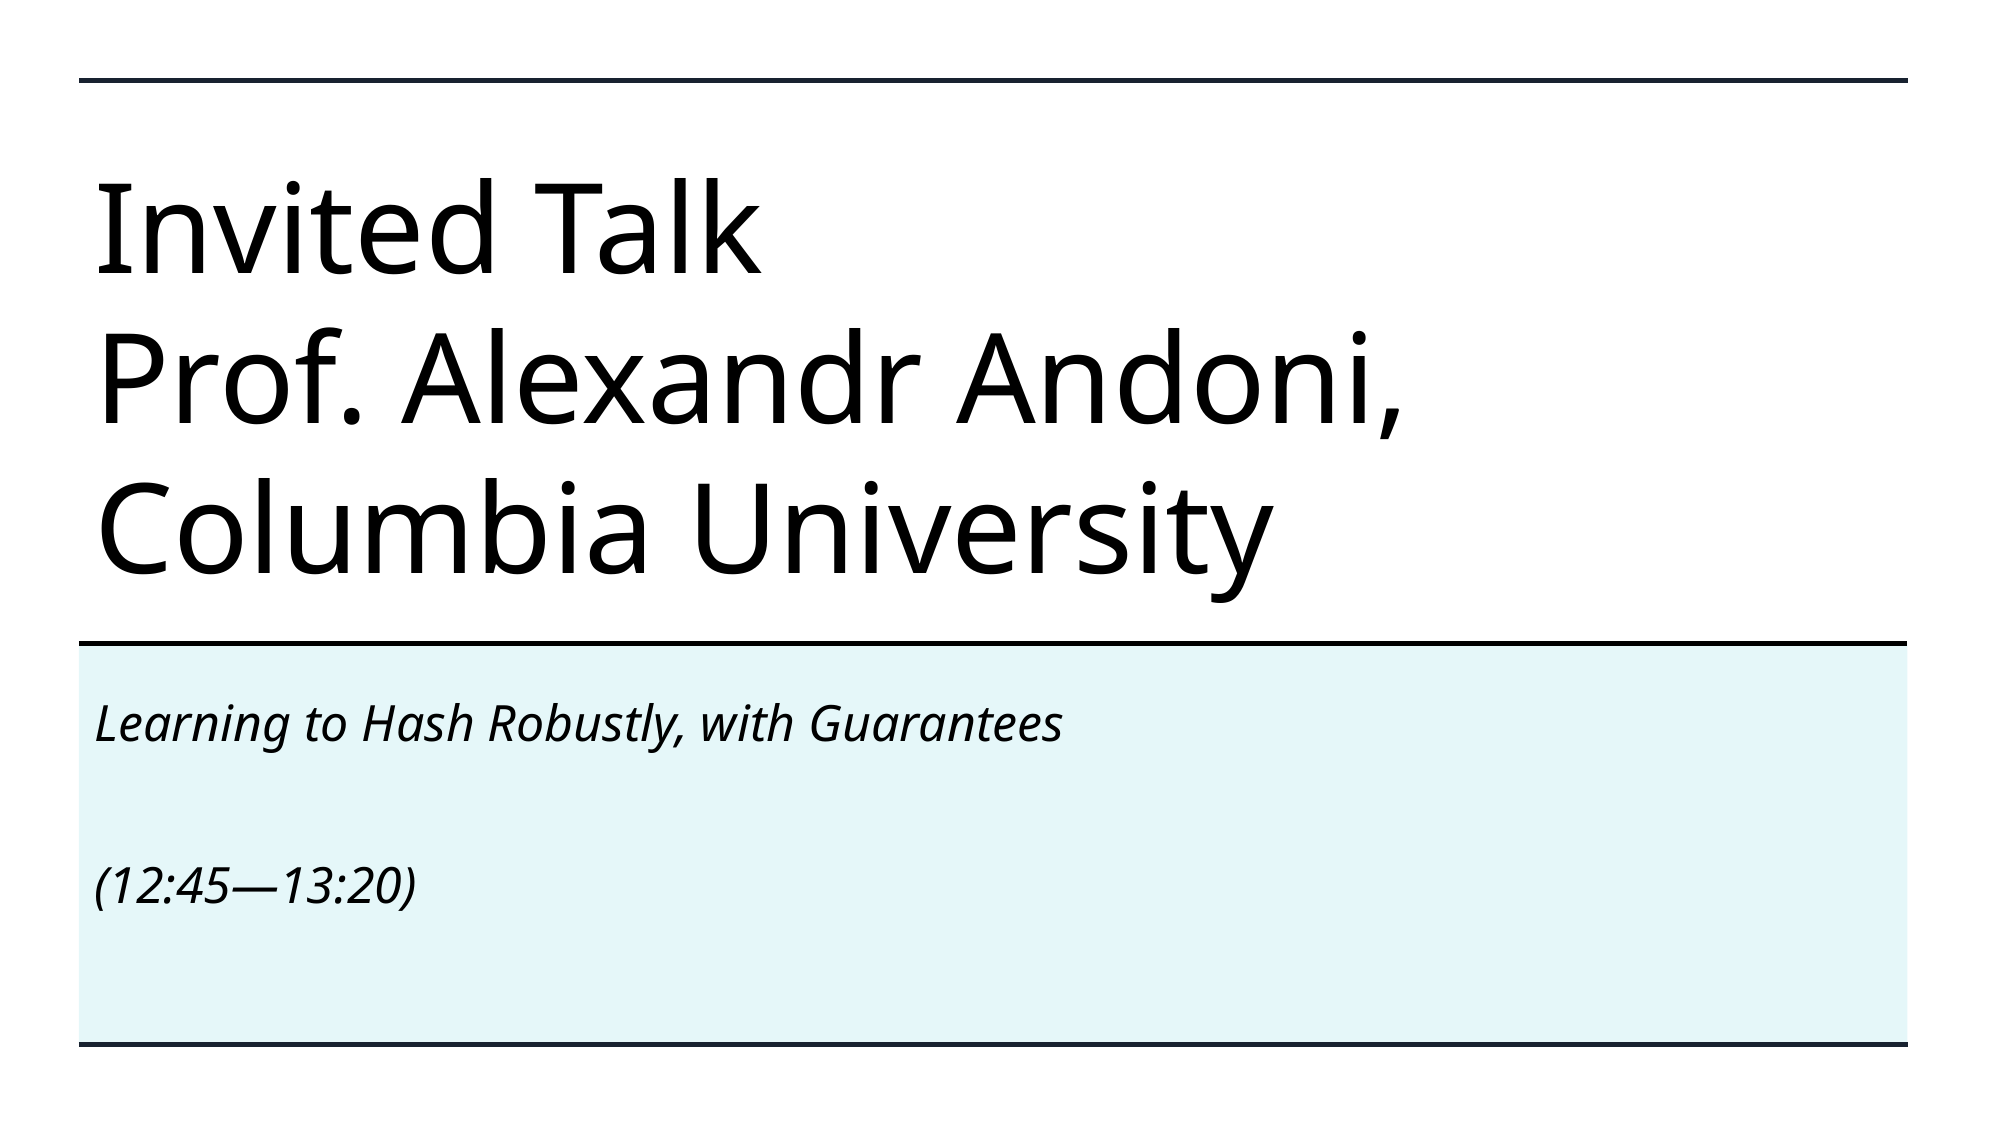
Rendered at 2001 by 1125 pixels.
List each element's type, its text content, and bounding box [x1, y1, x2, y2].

title Invited Talk Prof. Alexandr Andoni, Columbia University [79, 160, 1805, 607]
list Learning to Hash Robustly, with Guarantees (12:45—13:20) [79, 684, 1805, 999]
